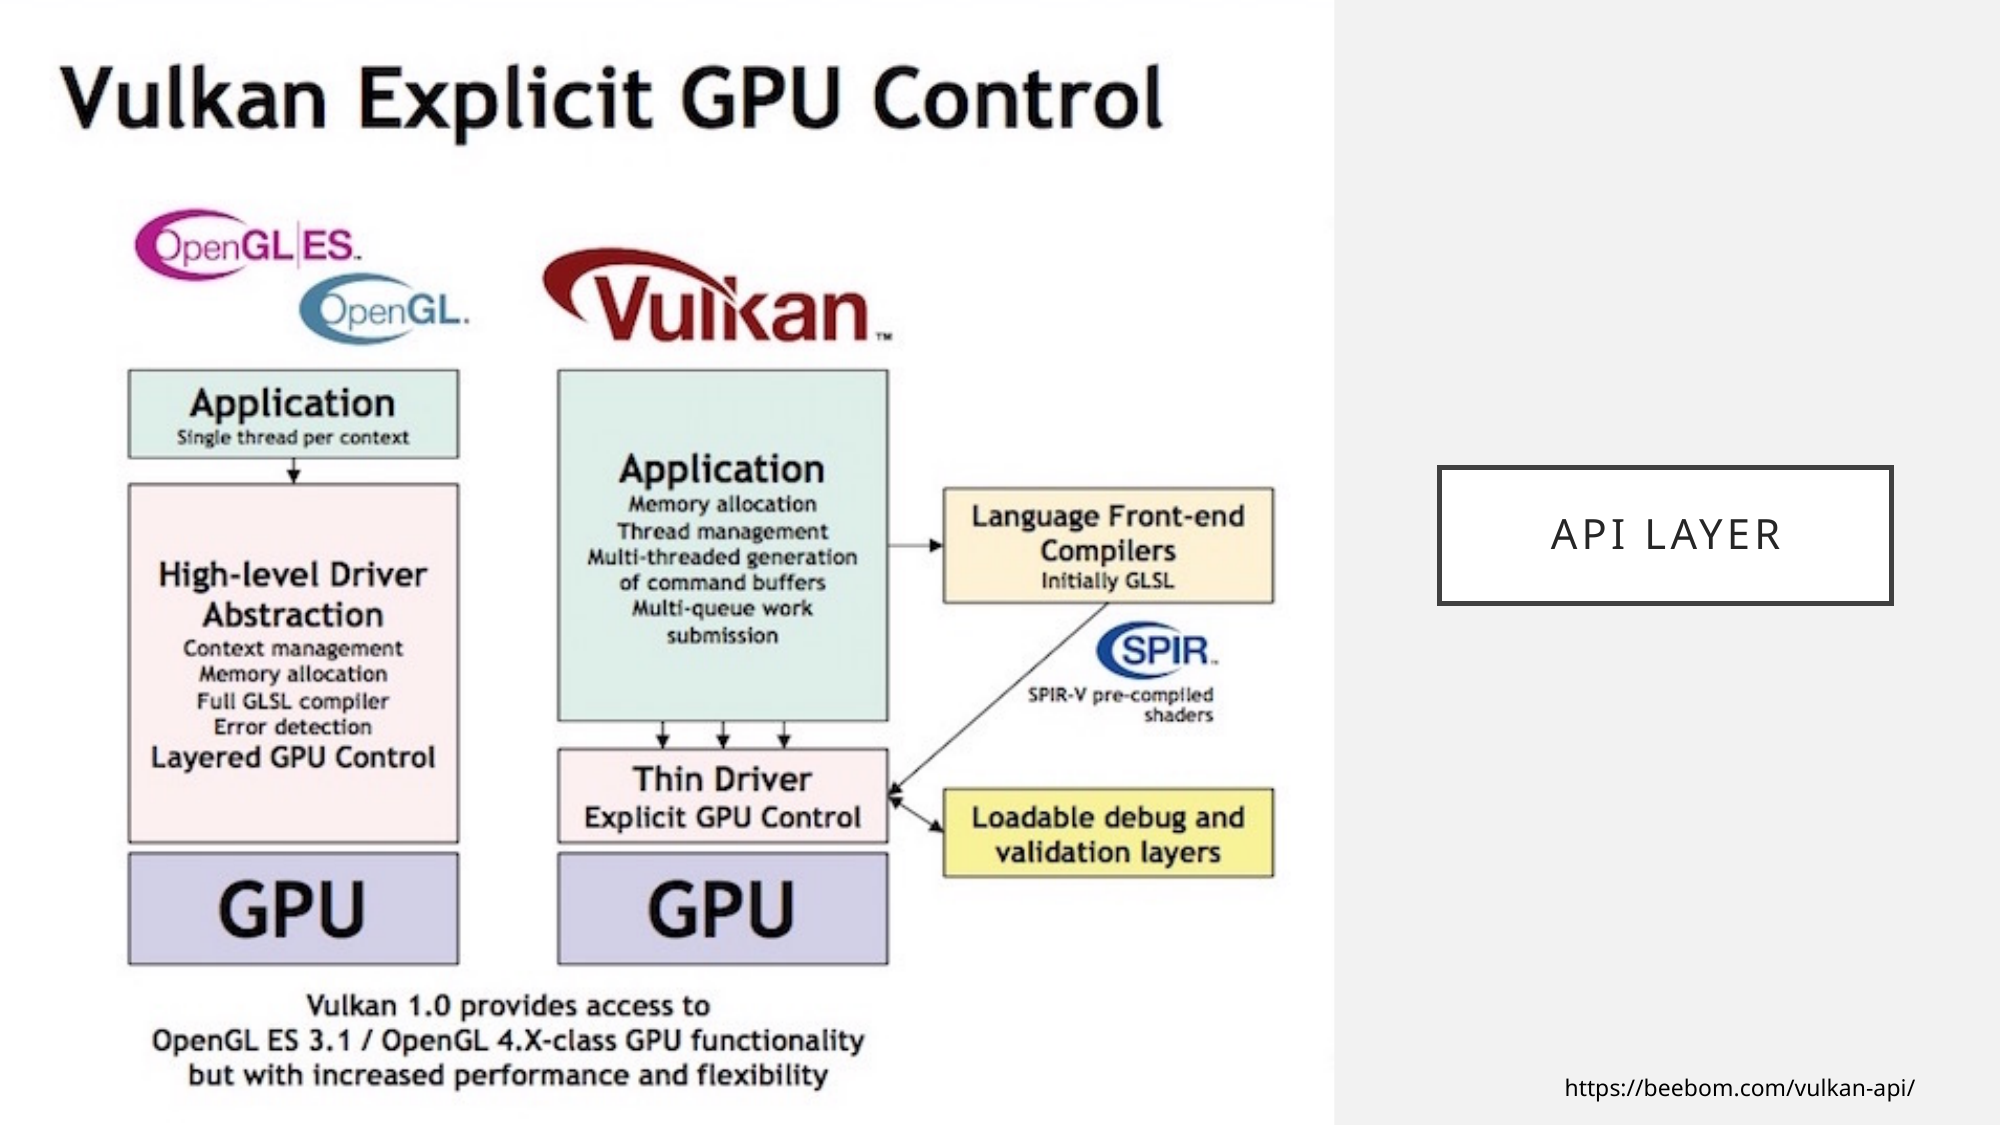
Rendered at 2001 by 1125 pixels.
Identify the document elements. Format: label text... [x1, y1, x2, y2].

text_box https://beebom.com/vulkan-api/ [1549, 1065, 1973, 1108]
title API layer [1437, 465, 1894, 606]
picture [0, 0, 1335, 1125]
